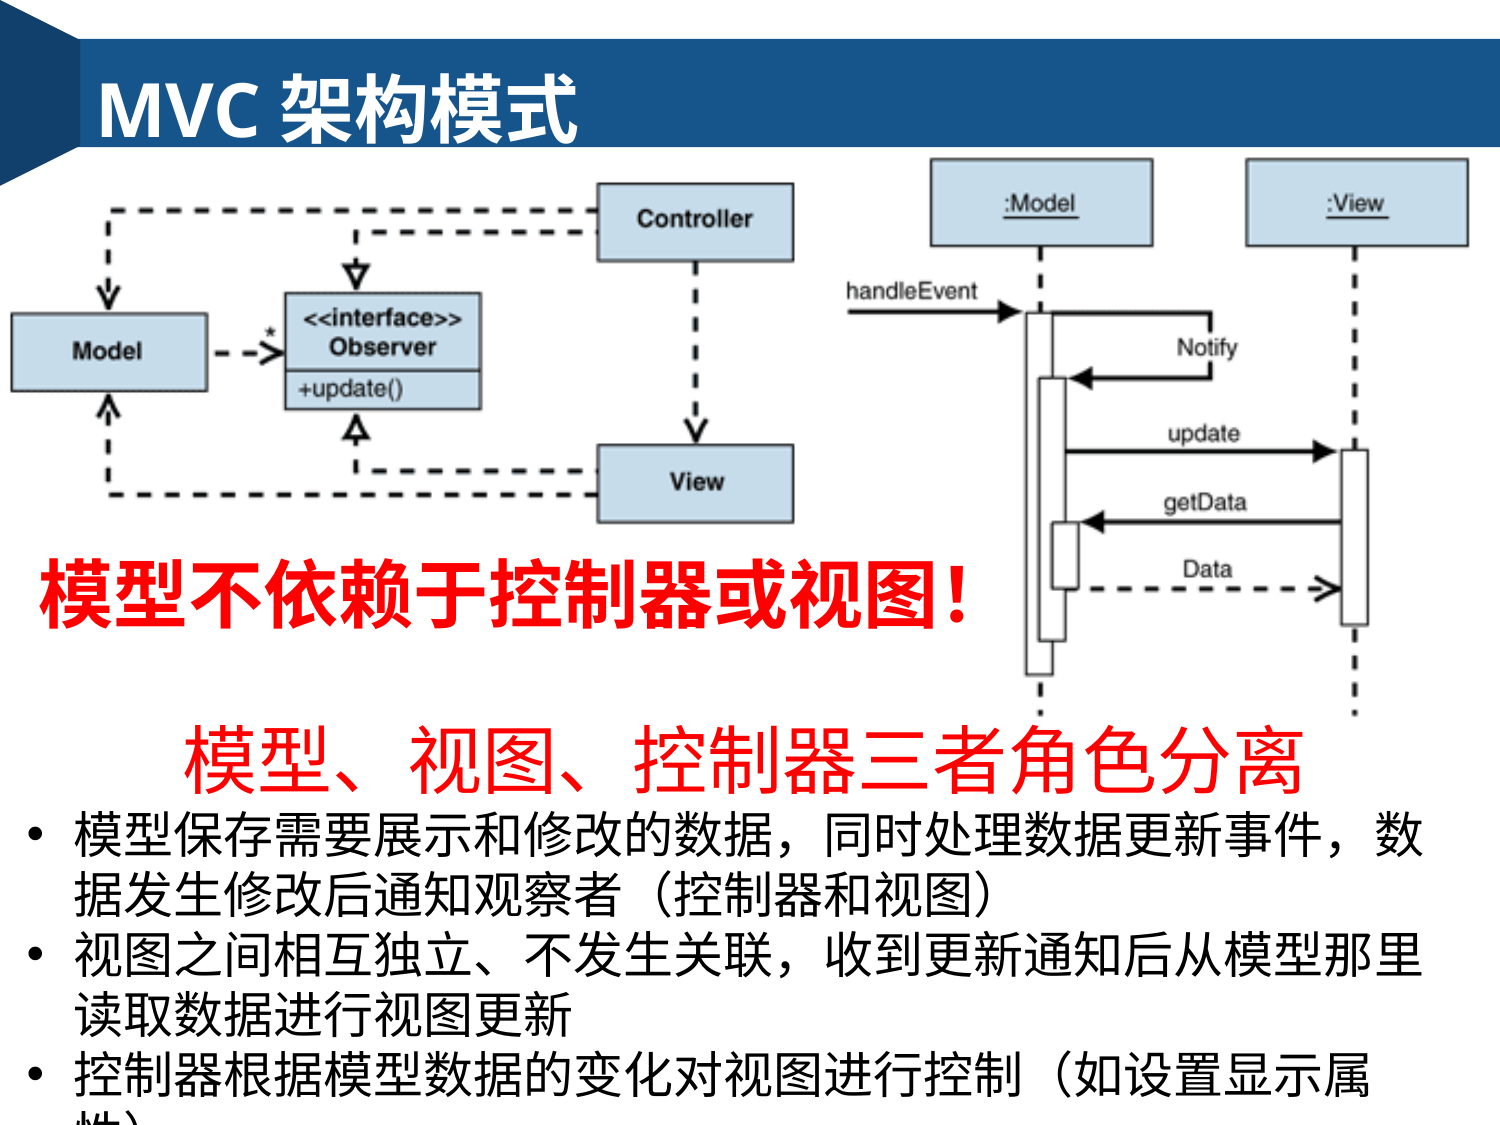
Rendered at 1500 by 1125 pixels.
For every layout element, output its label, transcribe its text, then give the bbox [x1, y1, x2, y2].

picture [0, 172, 815, 538]
text_box [0, 0, 80, 172]
text_box [595, 38, 1500, 148]
text_box 模型不依赖于控制器或视图！ [23, 539, 837, 645]
picture [837, 141, 1500, 742]
text_box 模型、视图、控制器三者角色分离 模型保存需要展示和修改的数据，同时处理数据更新事件，数据发生修改后通知观察者（控制器和视图） 视图之间相互独立、不发生关联，收到更新通知后从模型那里读取数据进行视图更新 控制器根据模型数据的变化对视图进行控制（如设置显示属性） [11, 706, 1478, 1125]
text_box MVC架构模式 [80, 27, 595, 160]
